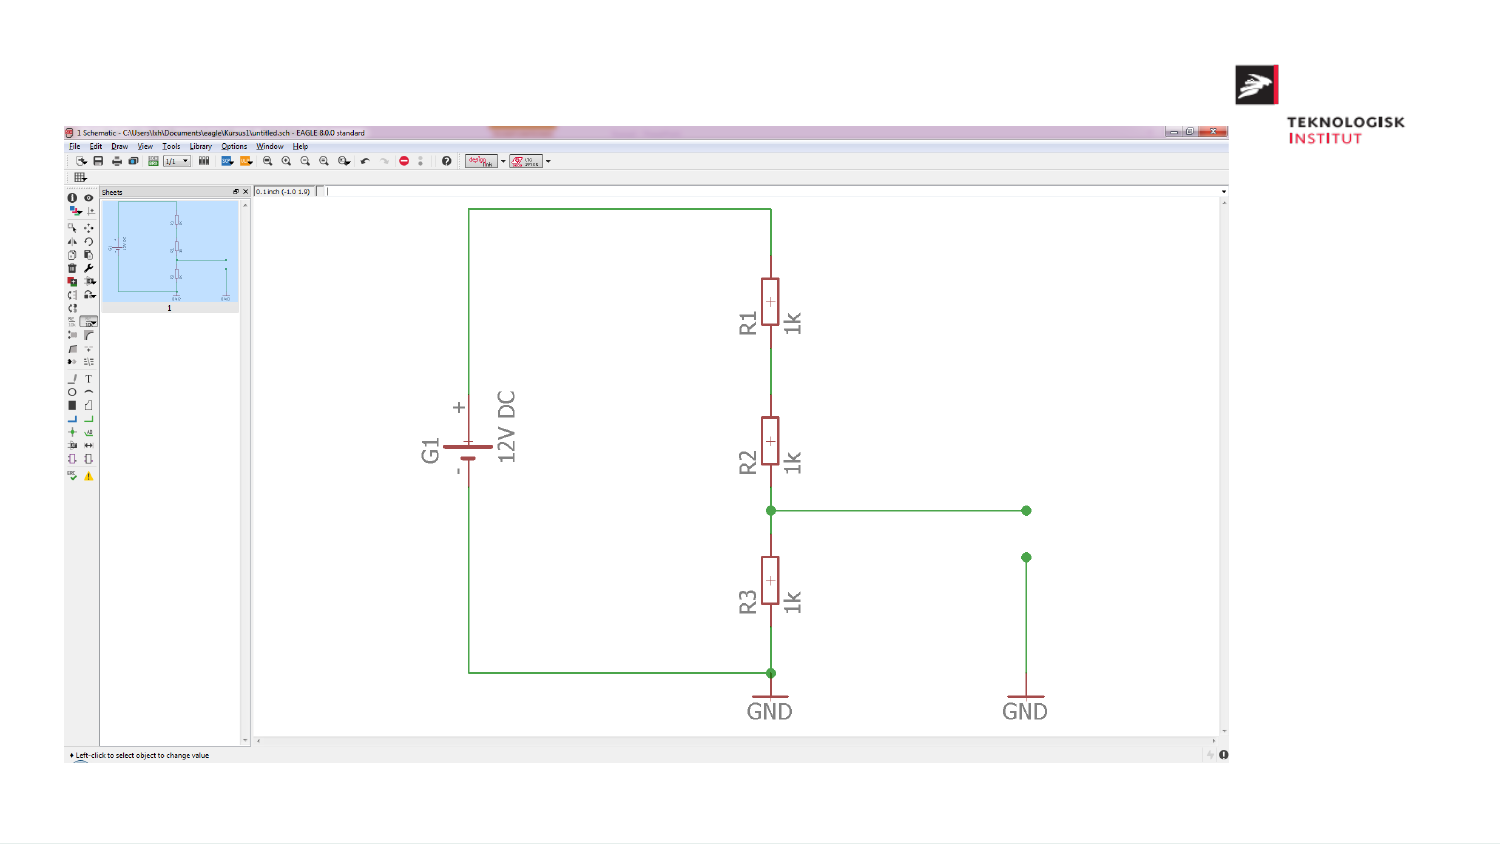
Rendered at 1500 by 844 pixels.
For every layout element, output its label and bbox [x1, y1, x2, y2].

picture [64, 126, 1229, 764]
